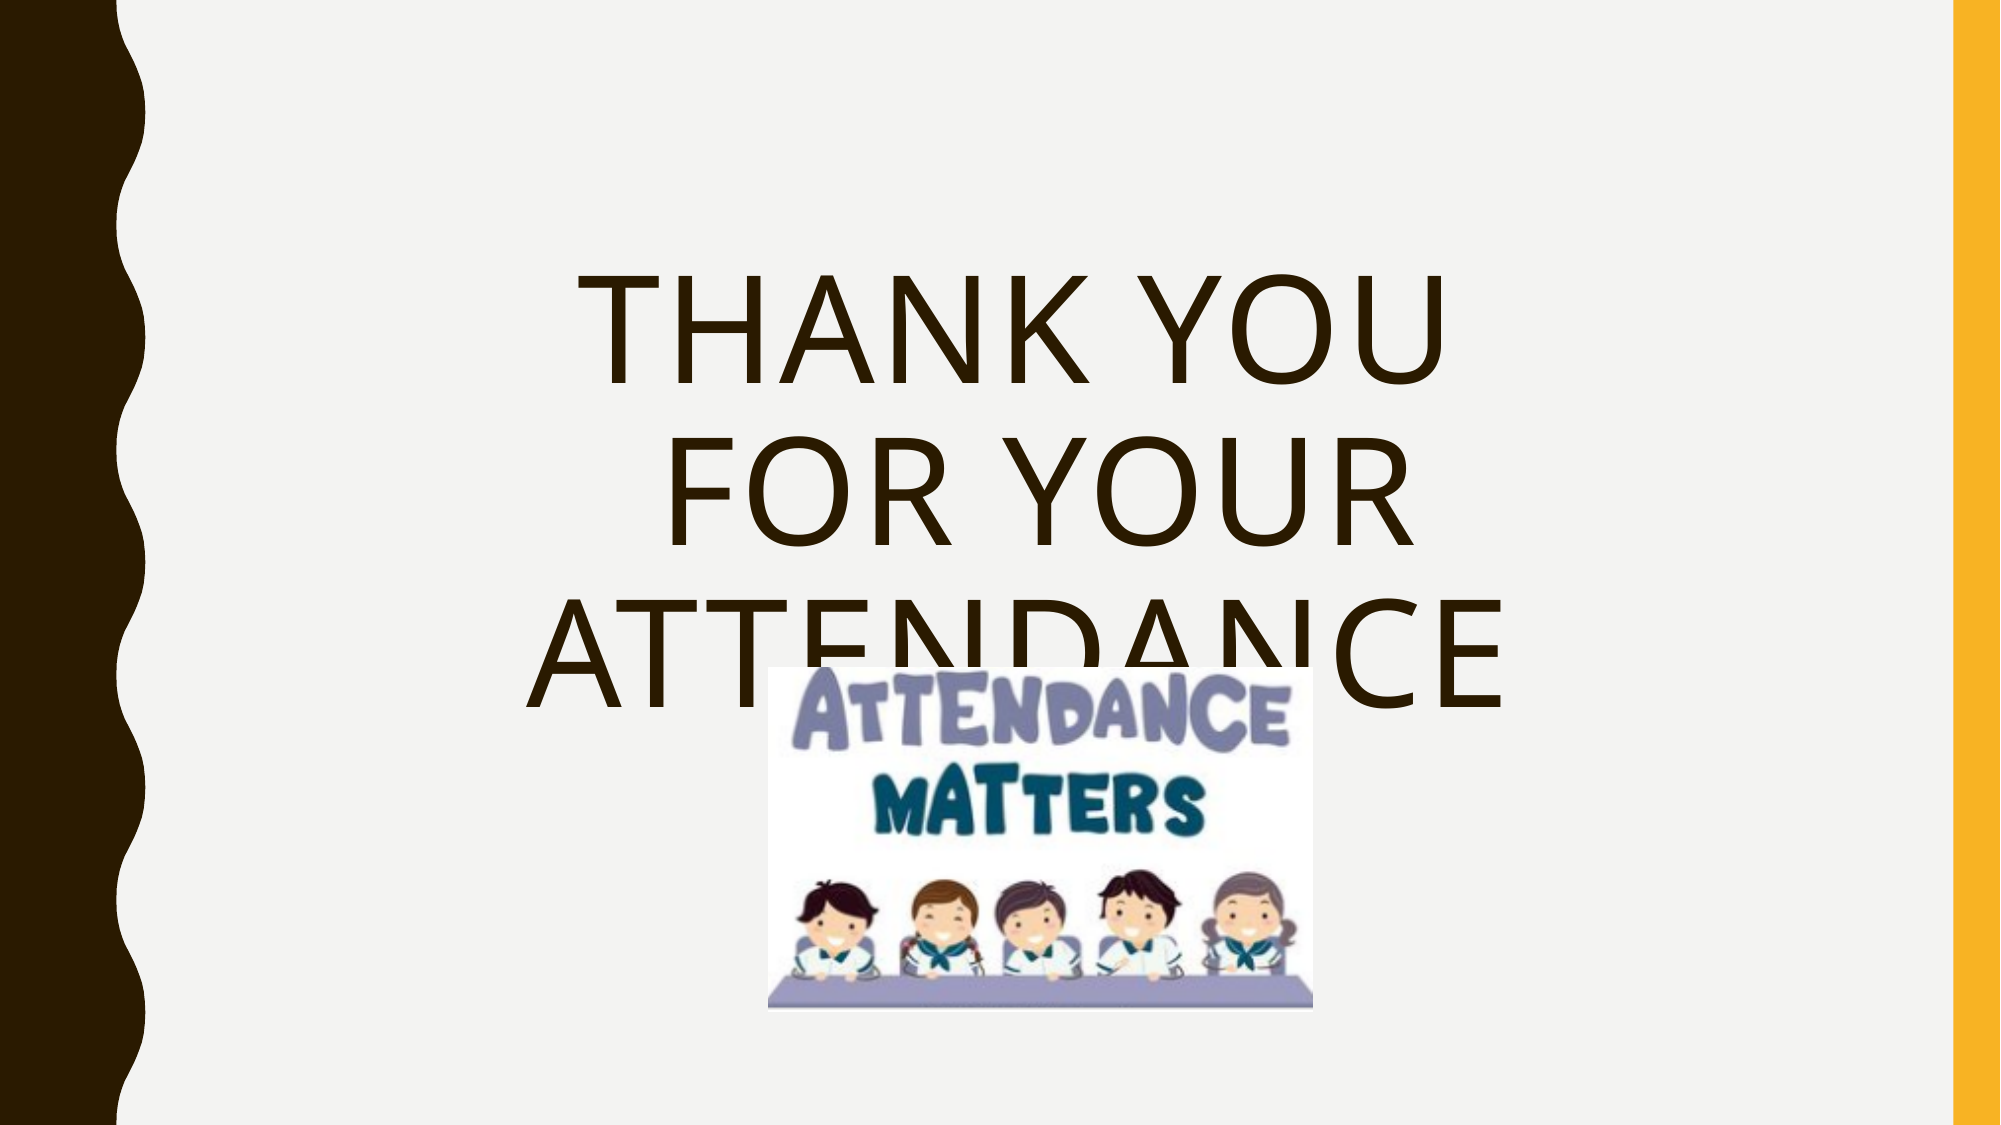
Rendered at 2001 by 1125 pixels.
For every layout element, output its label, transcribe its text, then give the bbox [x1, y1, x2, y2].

picture [768, 667, 1313, 1012]
title Thank you For your Attendance [205, 246, 1875, 643]
